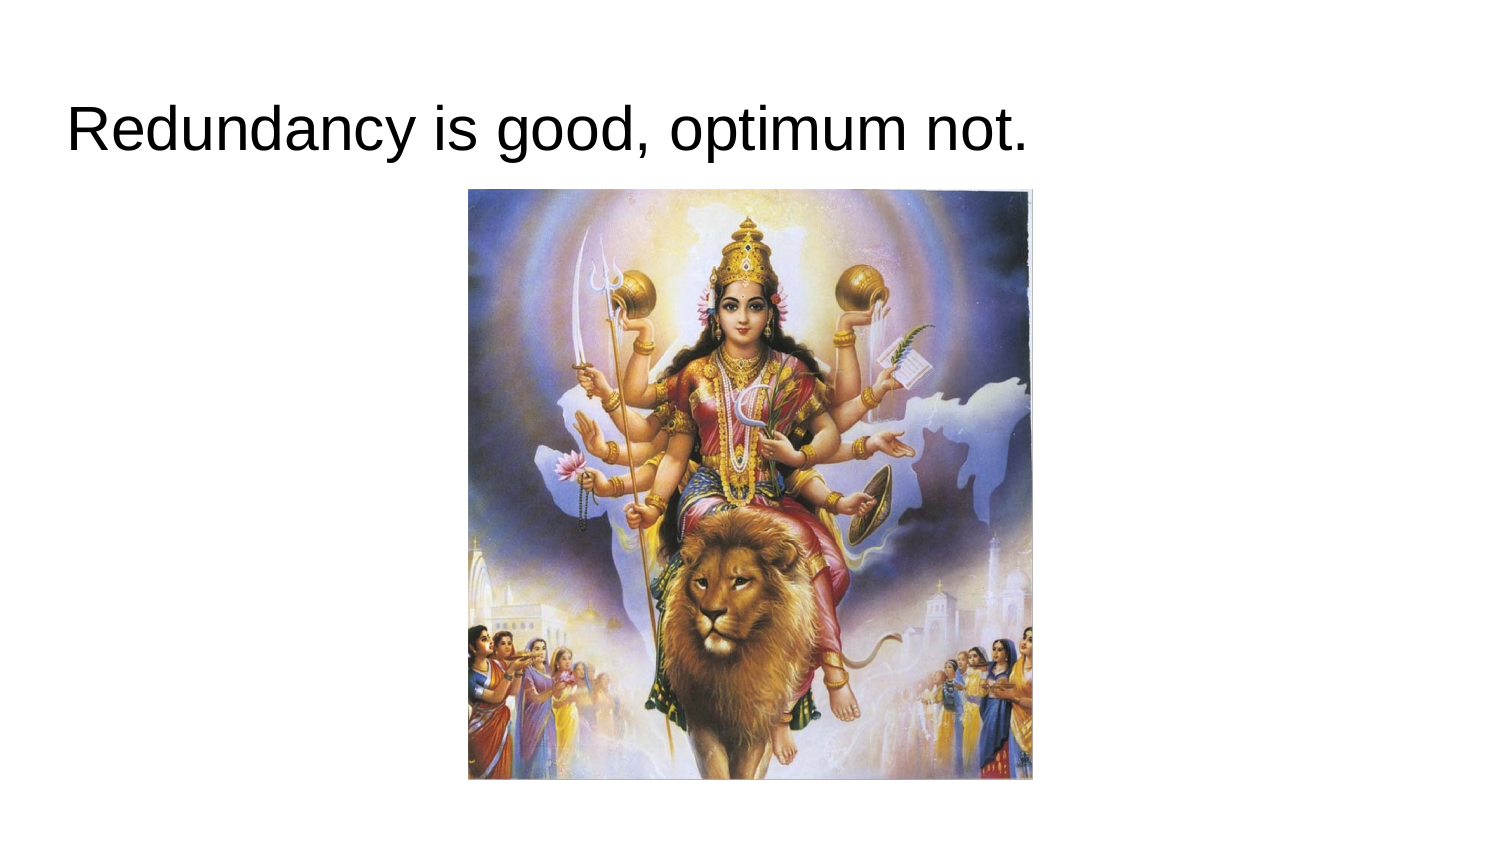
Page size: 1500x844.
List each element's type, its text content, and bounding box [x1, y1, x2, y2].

picture [467, 187, 1033, 780]
title Redundancy is good, optimum not. [51, 72, 1449, 167]
